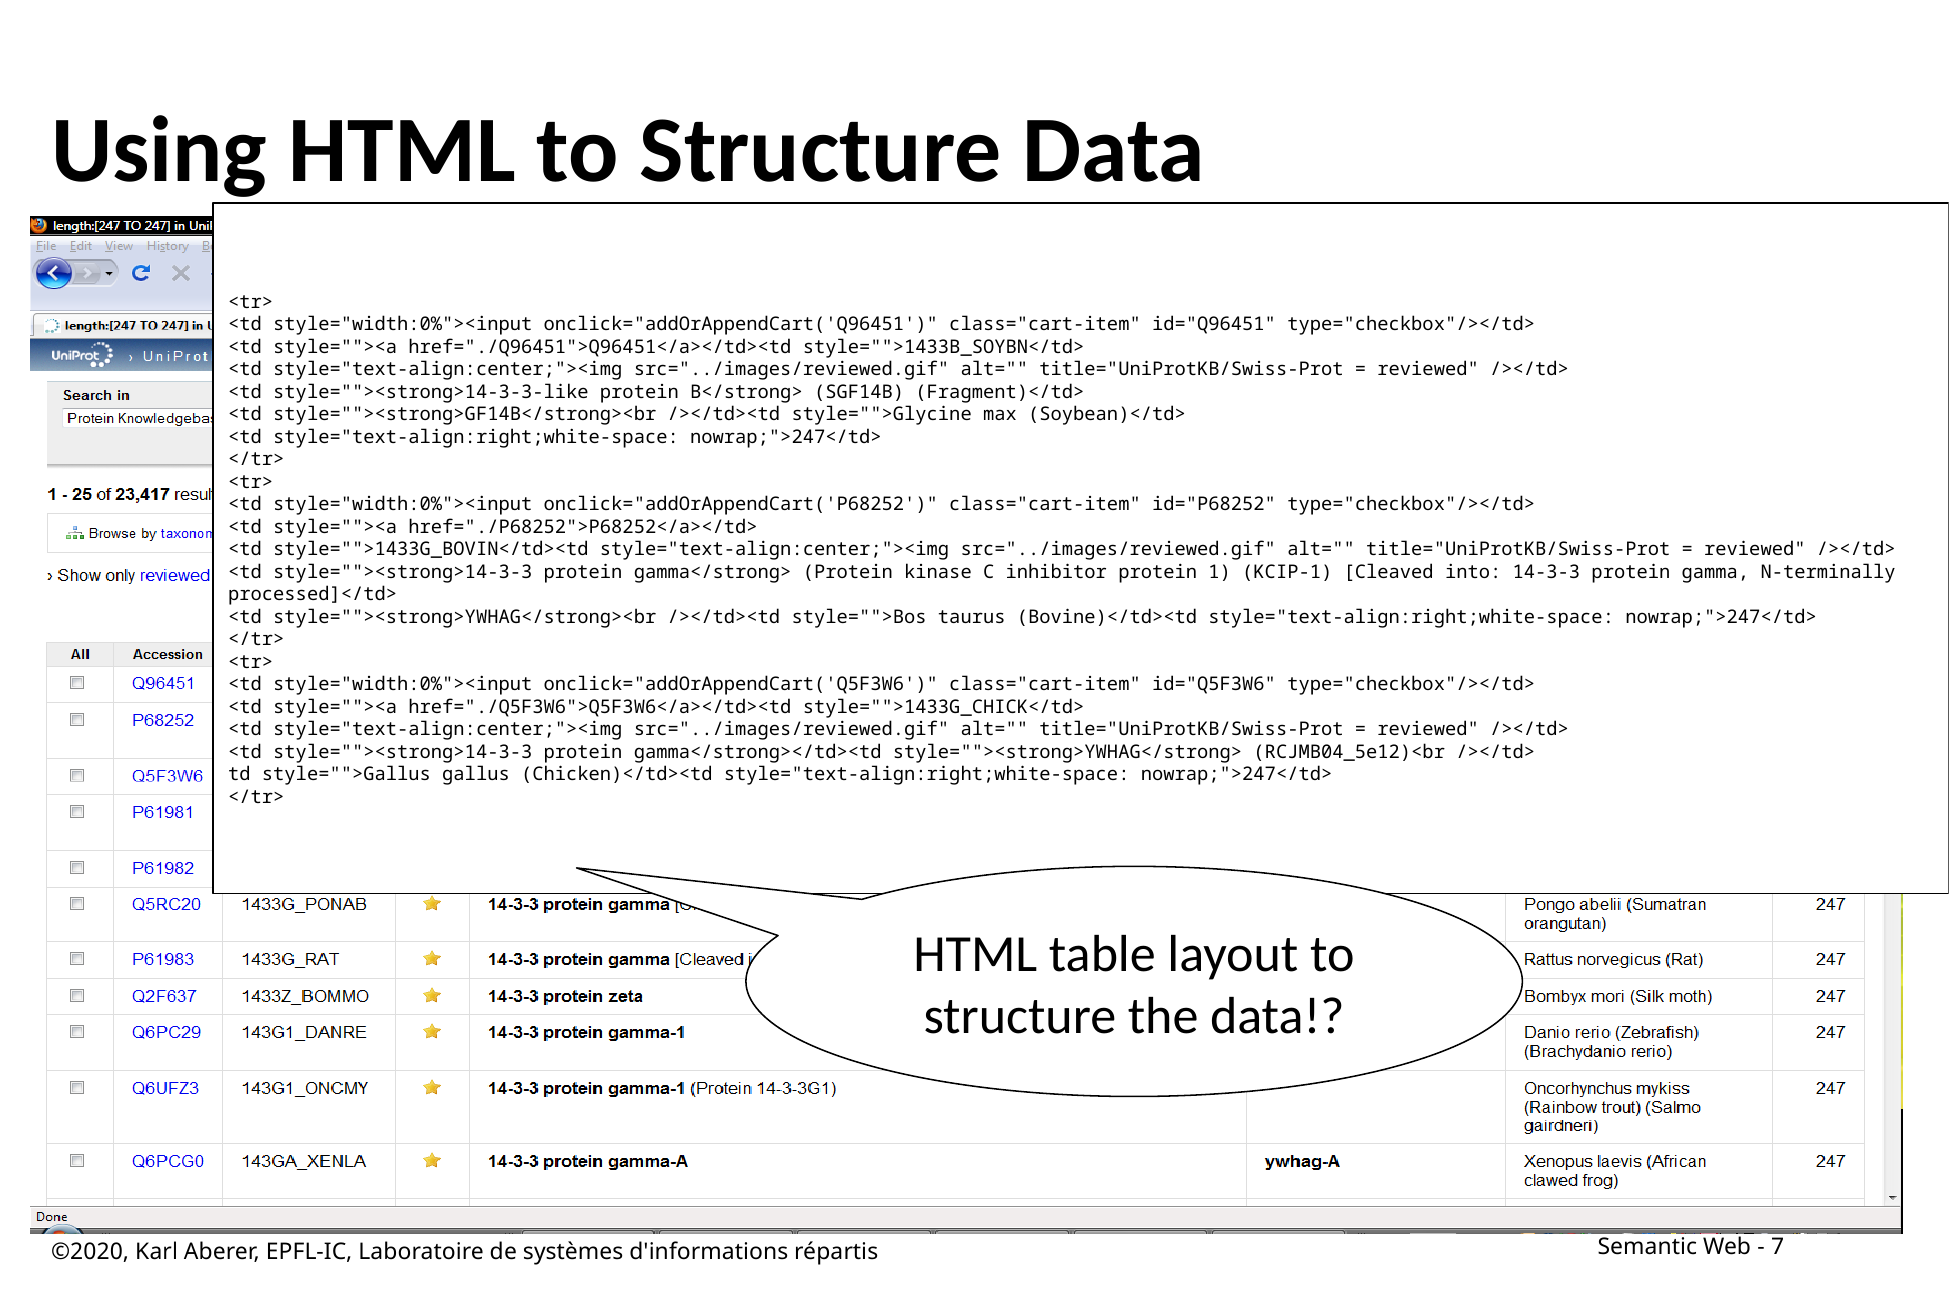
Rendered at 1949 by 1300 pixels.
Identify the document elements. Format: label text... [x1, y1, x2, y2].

title Using HTML to Structure Data [32, 57, 1803, 214]
footer ©2020, Karl Aberer, EPFL-IC, Laboratoire de systèmes d'informations répartis [32, 1241, 1284, 1271]
picture [30, 216, 1904, 1234]
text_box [212, 202, 1949, 1097]
